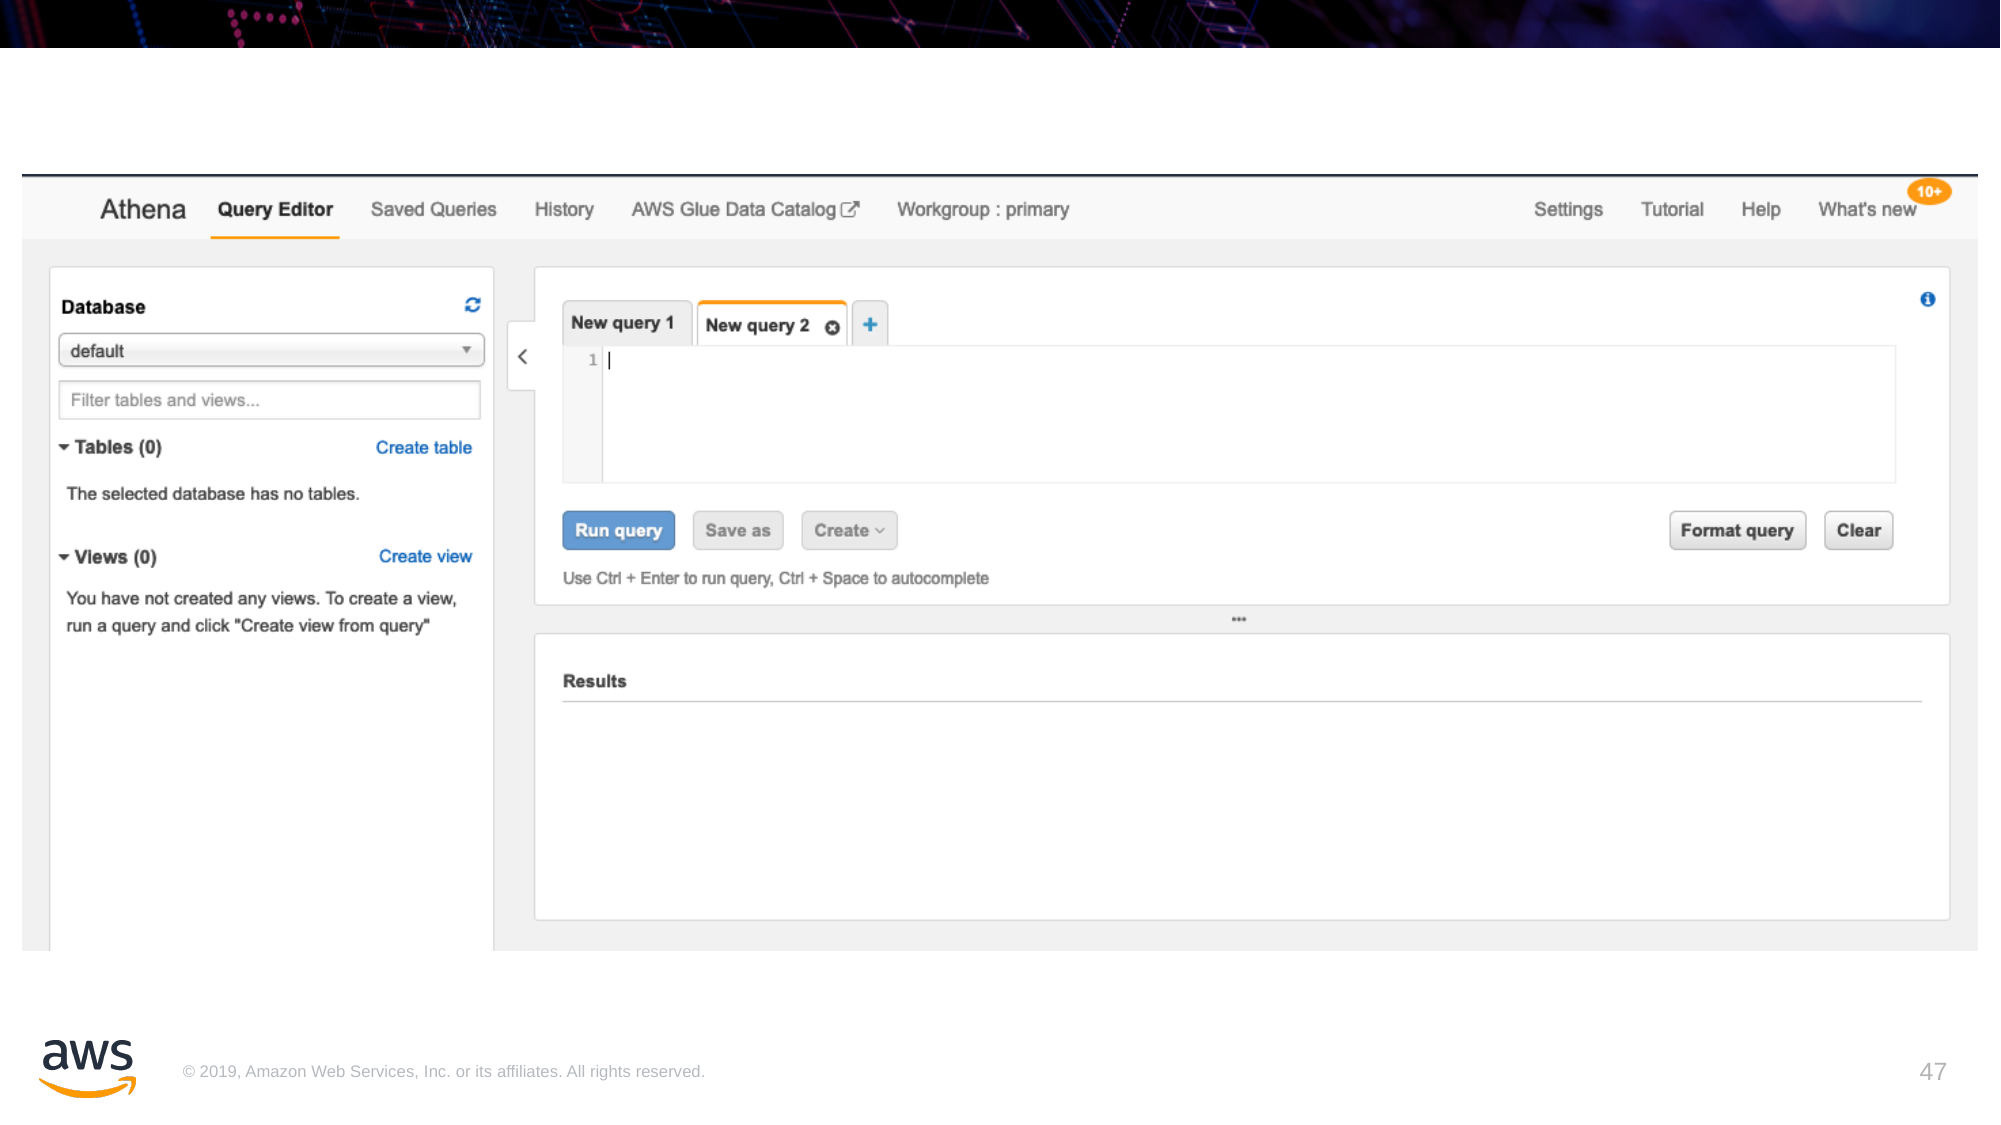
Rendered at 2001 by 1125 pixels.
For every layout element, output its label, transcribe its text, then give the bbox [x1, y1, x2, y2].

picture [39, 1040, 136, 1098]
slide_number 47 [1512, 1040, 1963, 1101]
picture [22, 174, 1978, 951]
picture [0, 0, 2000, 48]
